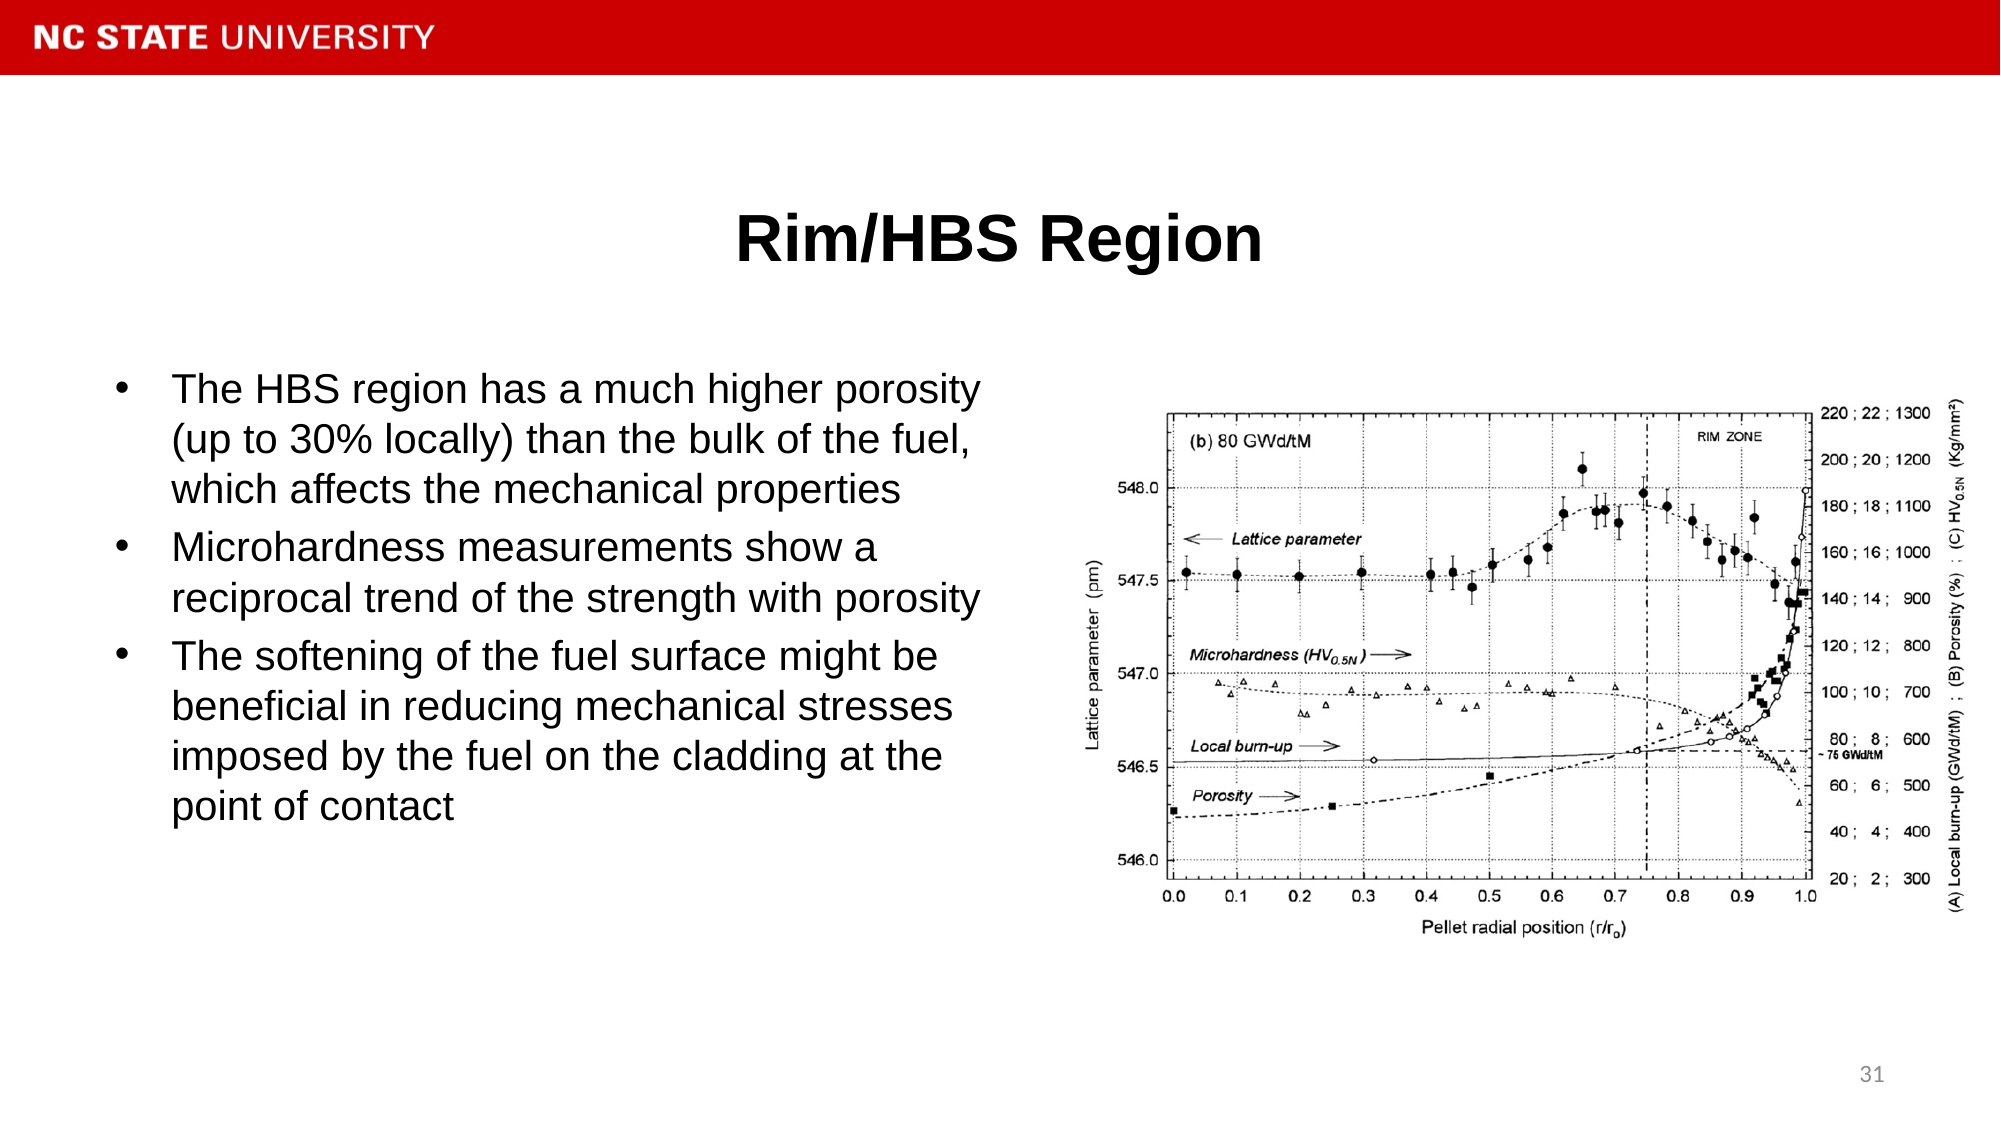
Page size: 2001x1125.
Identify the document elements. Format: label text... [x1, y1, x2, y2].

slide_number 31 [1433, 1042, 1900, 1103]
picture [1082, 397, 1965, 939]
list The HBS region has a much higher porosity (up to 30% locally) than the bulk of the fuel, which affects the mechanical properties Microhardness measurements show a reciprocal trend of the strength with porosity The softening of the fuel surface might be beneficial in reducing mechanical stresses imposed by the fuel on the cladding at the point of contact [99, 354, 1029, 1005]
title Rim/HBS Region [99, 147, 1900, 323]
picture [0, 0, 2000, 75]
